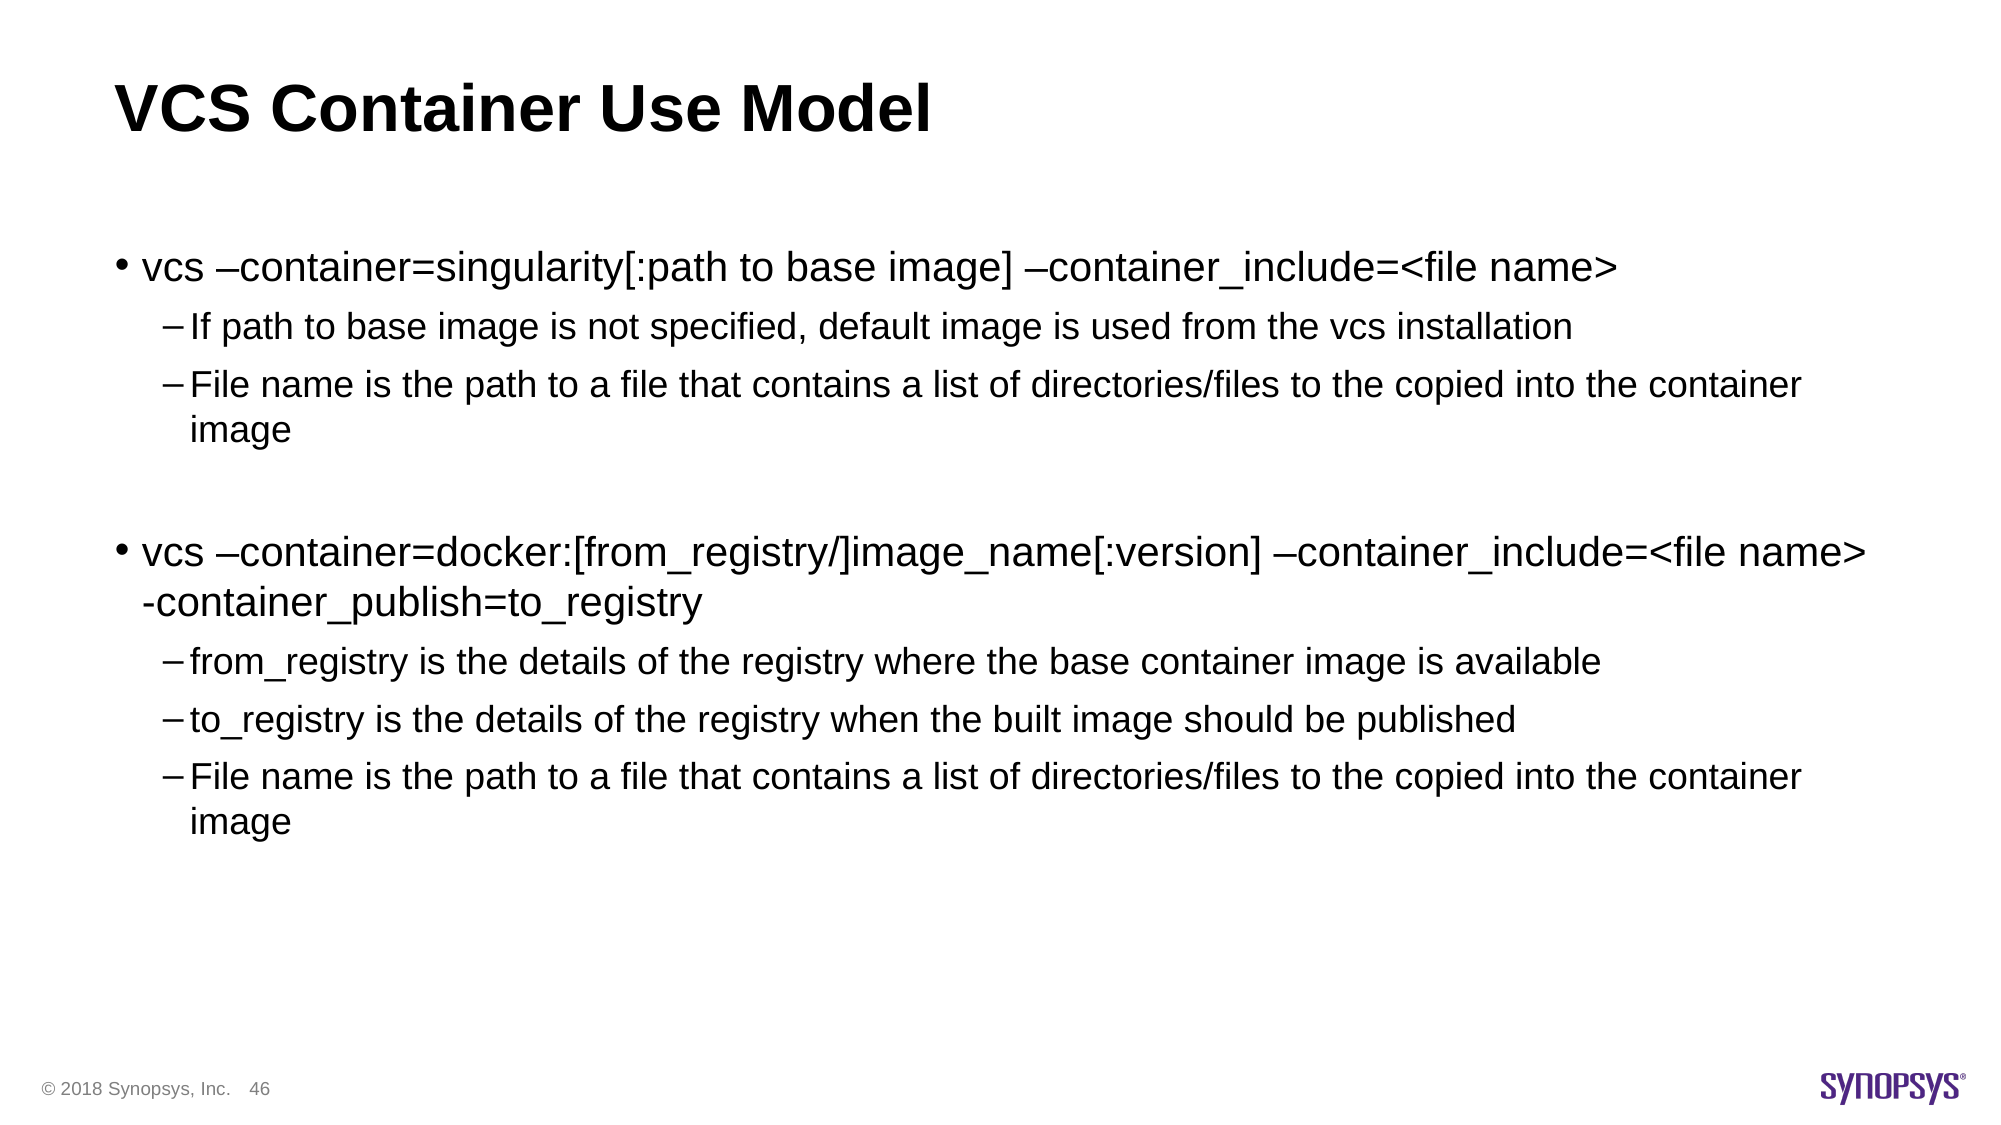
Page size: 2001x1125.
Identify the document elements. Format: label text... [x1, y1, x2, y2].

title VCS Container Use Model [99, 11, 2000, 199]
list vcs –container=singularity[:path to base image] –container_include=<file name> If path to base image is not specified, default image is used from the vcs installation File name is the path to a file that contains a list of directories/files to the copied into the container image vcs –container=docker:[from_registry/]image_name[:version] –container_include=<file name> -container_publish=to_registry from_registry is the details of the registry where the base container image is available to_registry is the details of the registry when the built image should be published File name is the path to a file that contains a list of directories/files to the copied into the container image [99, 232, 1900, 1028]
picture [1821, 1073, 1966, 1109]
